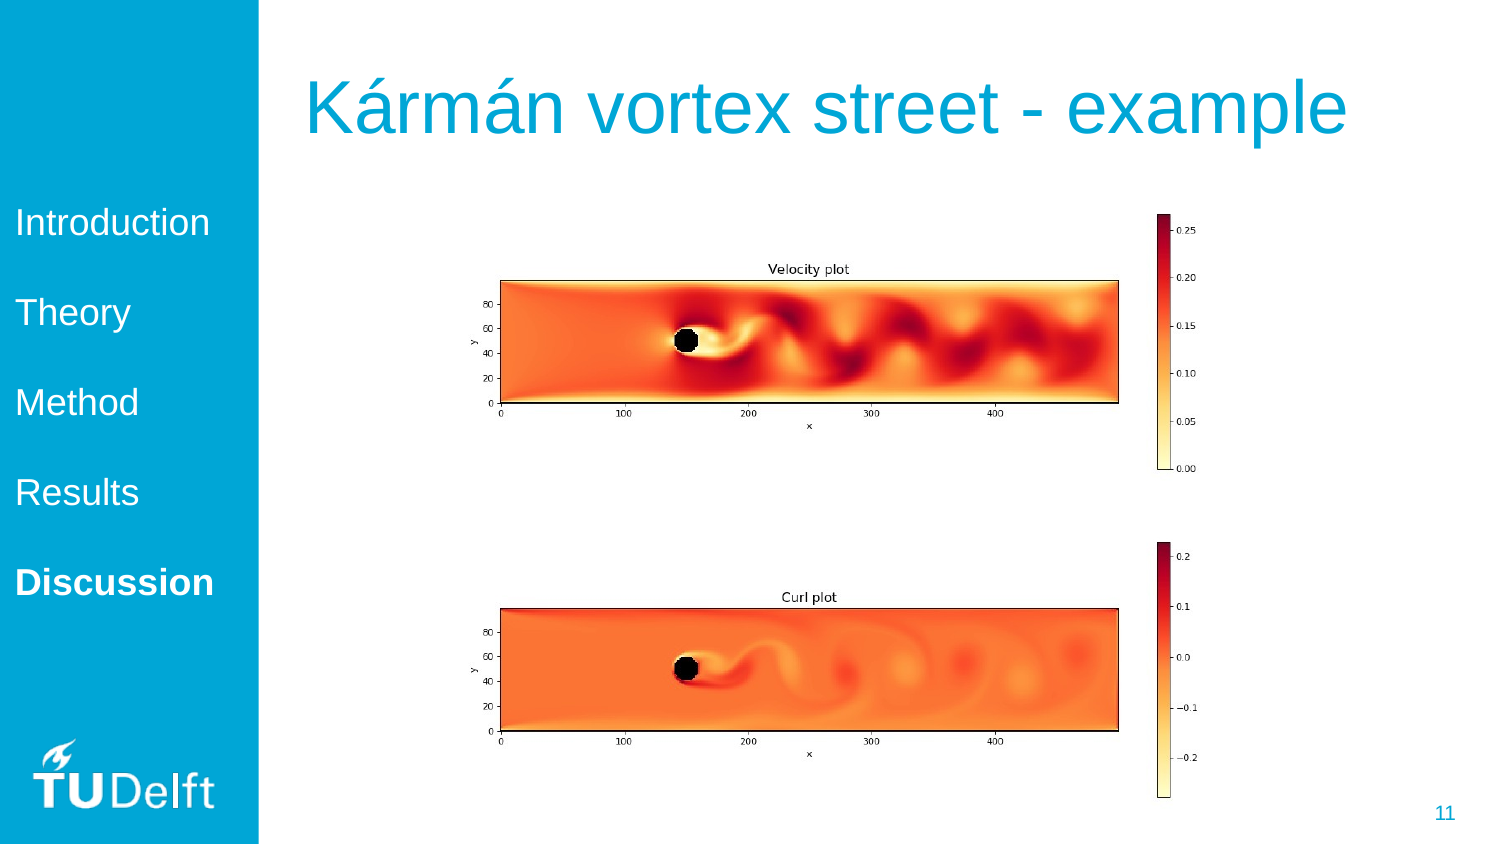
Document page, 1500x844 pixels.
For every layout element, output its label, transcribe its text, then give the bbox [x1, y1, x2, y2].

title Kármán vortex street - example [289, 33, 1455, 175]
text_box Introduction Theory Method Results Discussion [0, 145, 750, 611]
picture [374, 174, 1372, 834]
